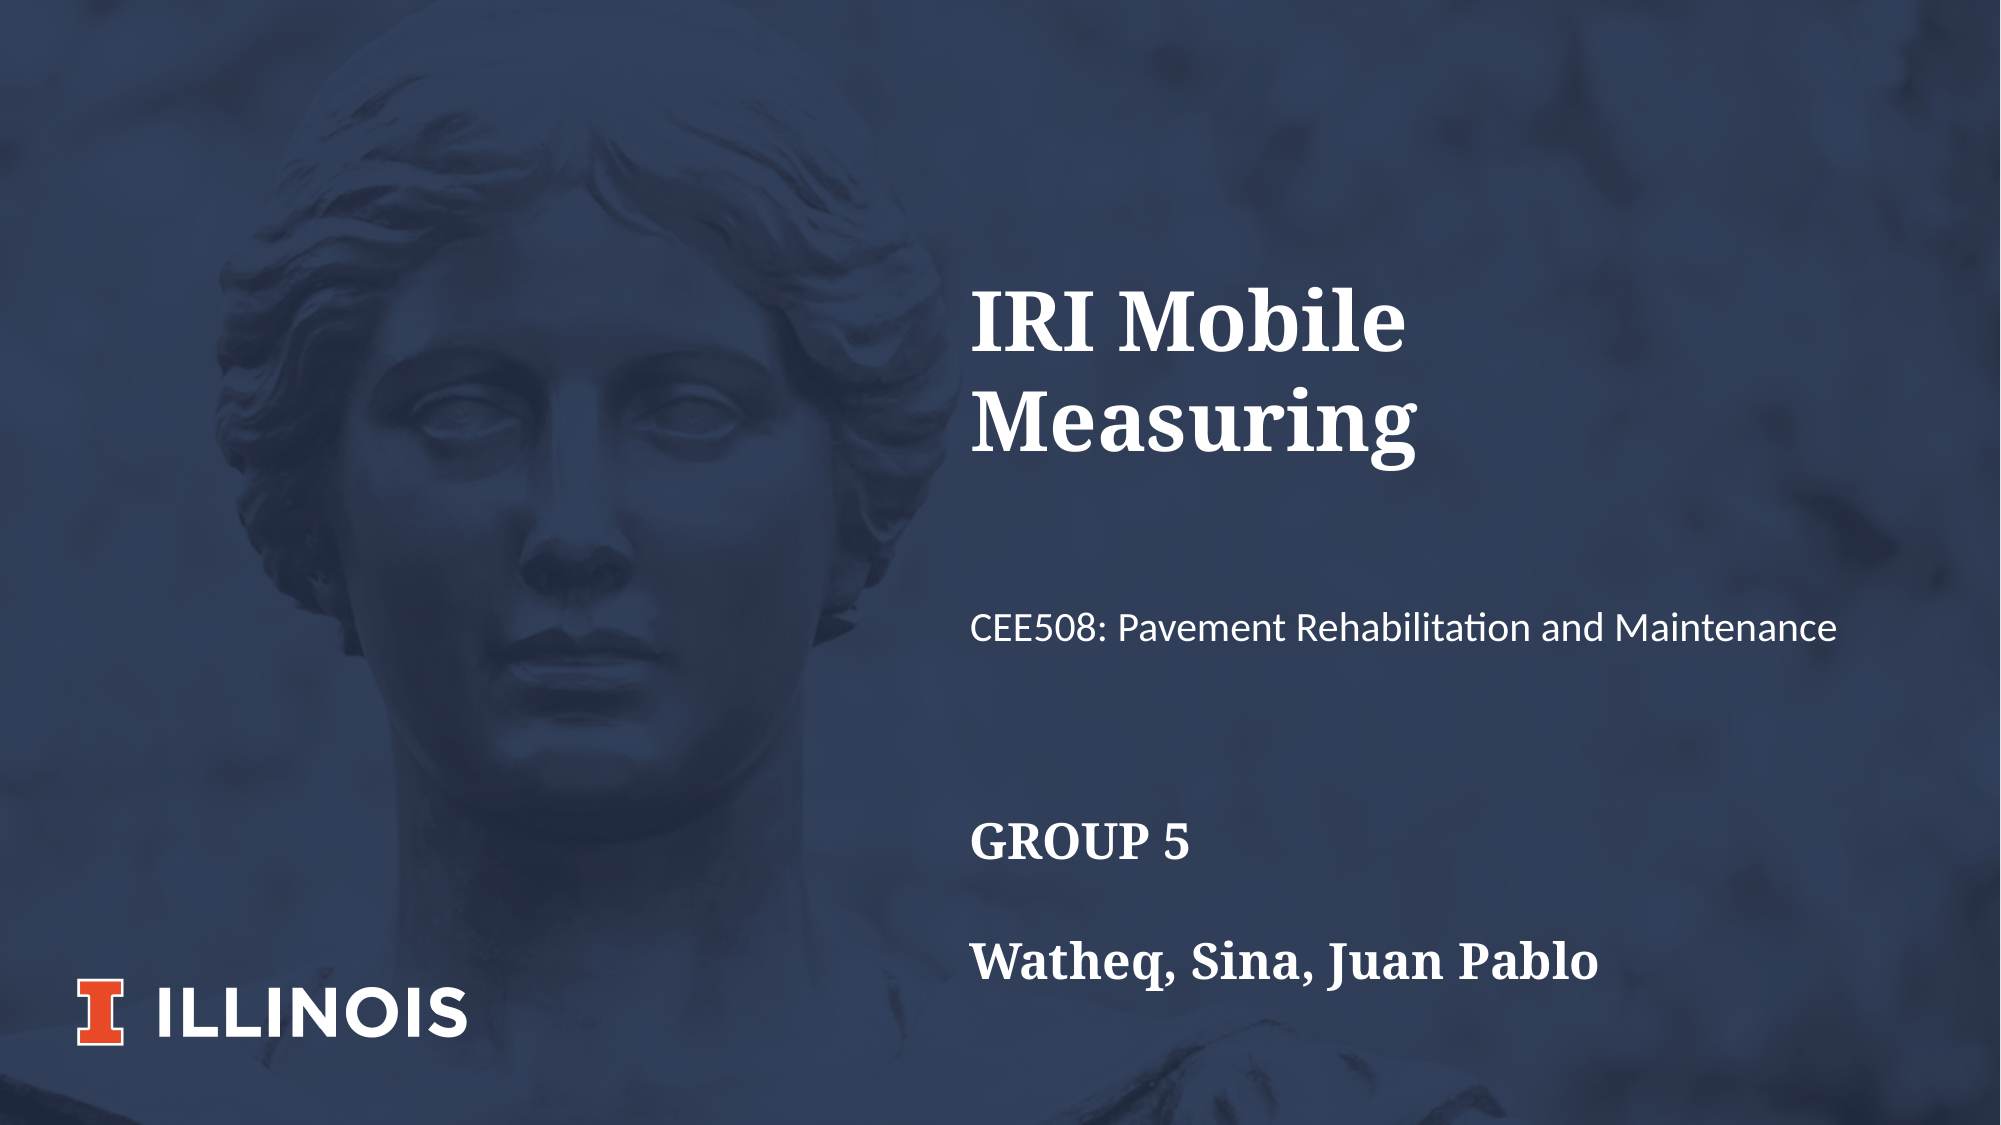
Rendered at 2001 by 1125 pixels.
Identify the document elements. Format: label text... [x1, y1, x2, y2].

text_box GROUP 5 Watheq, Sina, Juan Pablo [954, 802, 2000, 997]
picture [0, 0, 2001, 1125]
text_box IRI Mobile Measuring [955, 260, 1705, 592]
text_box CEE508: Pavement Rehabilitation and Maintenance [955, 592, 2000, 658]
